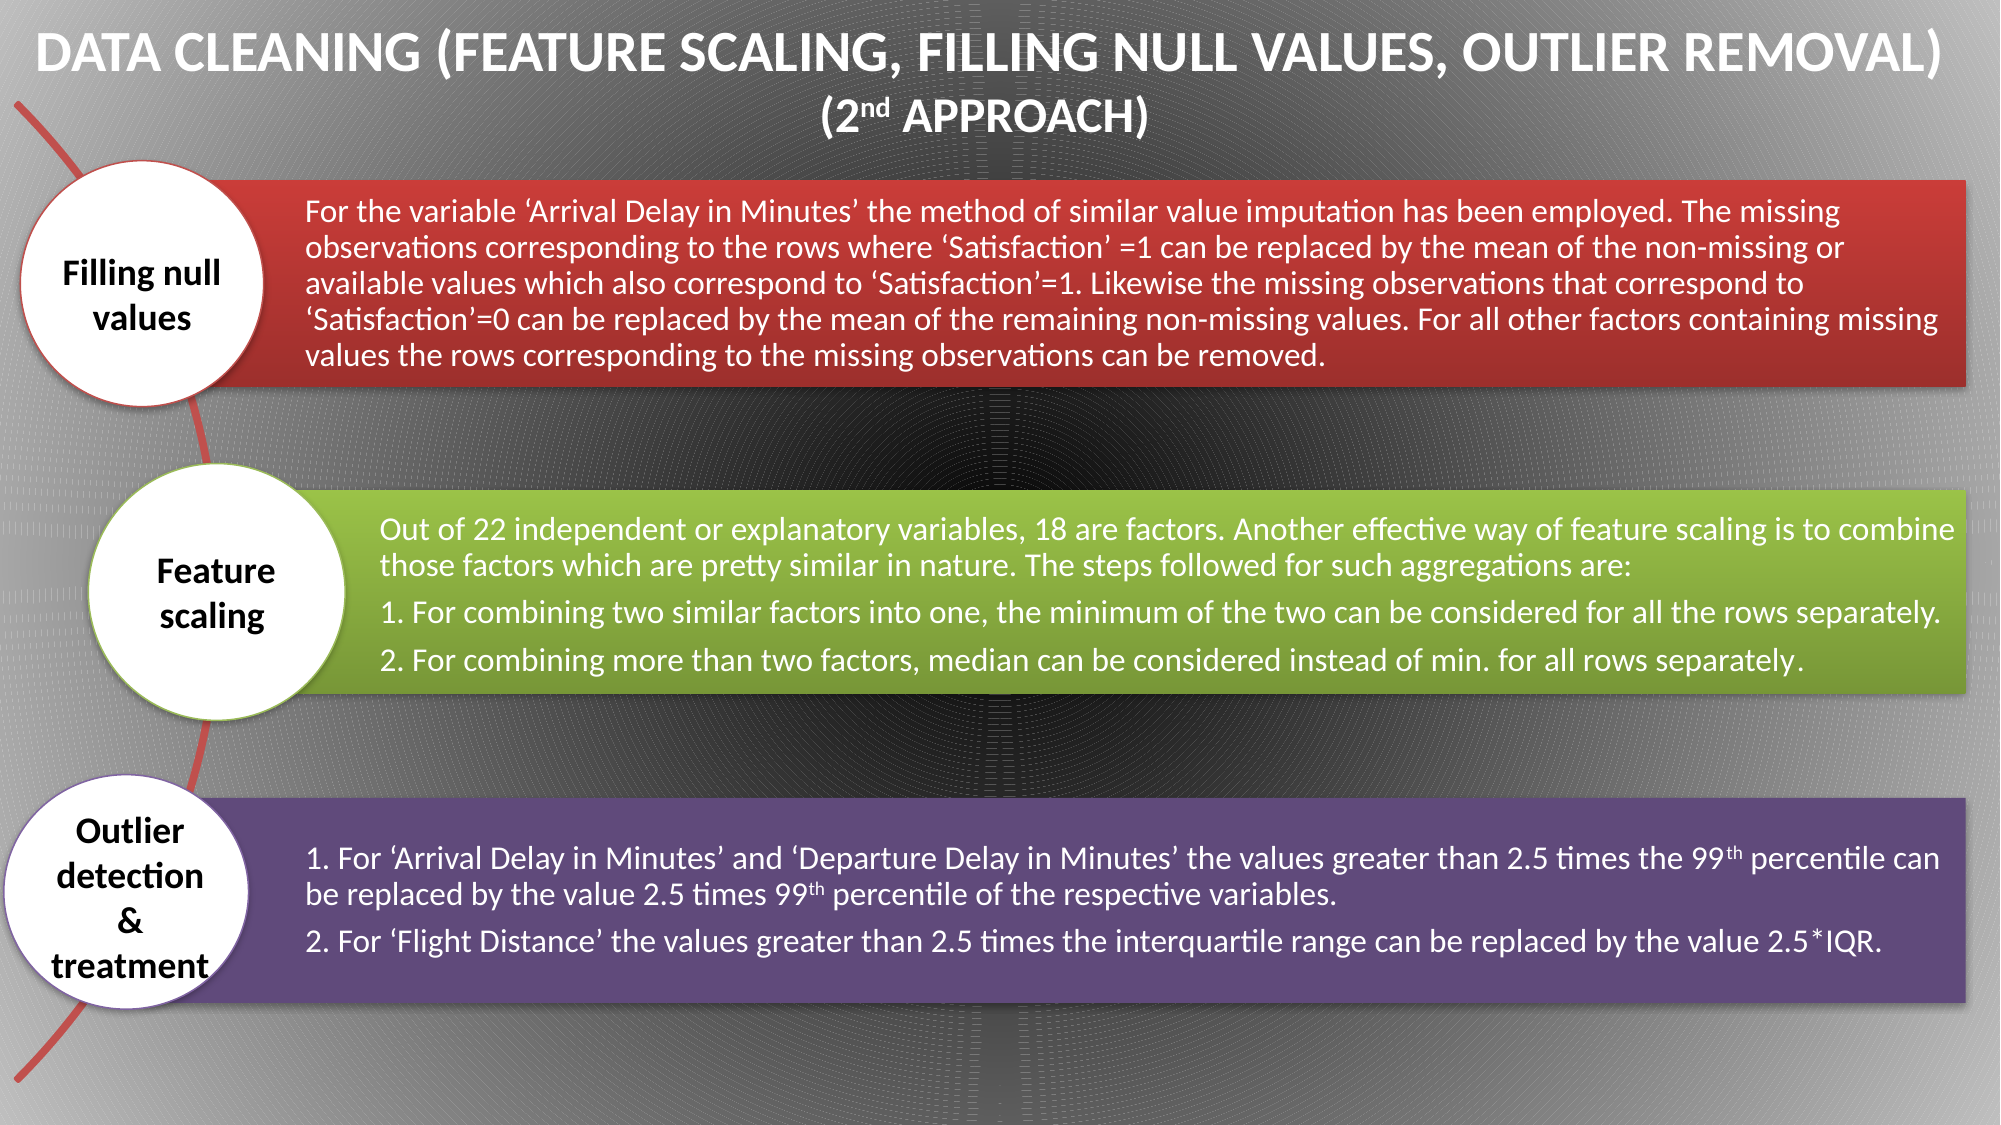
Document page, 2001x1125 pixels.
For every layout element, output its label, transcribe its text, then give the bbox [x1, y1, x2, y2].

text_box DATA CLEANING (FEATURE SCALING, FILLING NULL VALUES, OUTLIER REMOVAL) (2nd APPROACH) [0, 5, 1981, 77]
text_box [0, 77, 1981, 1107]
